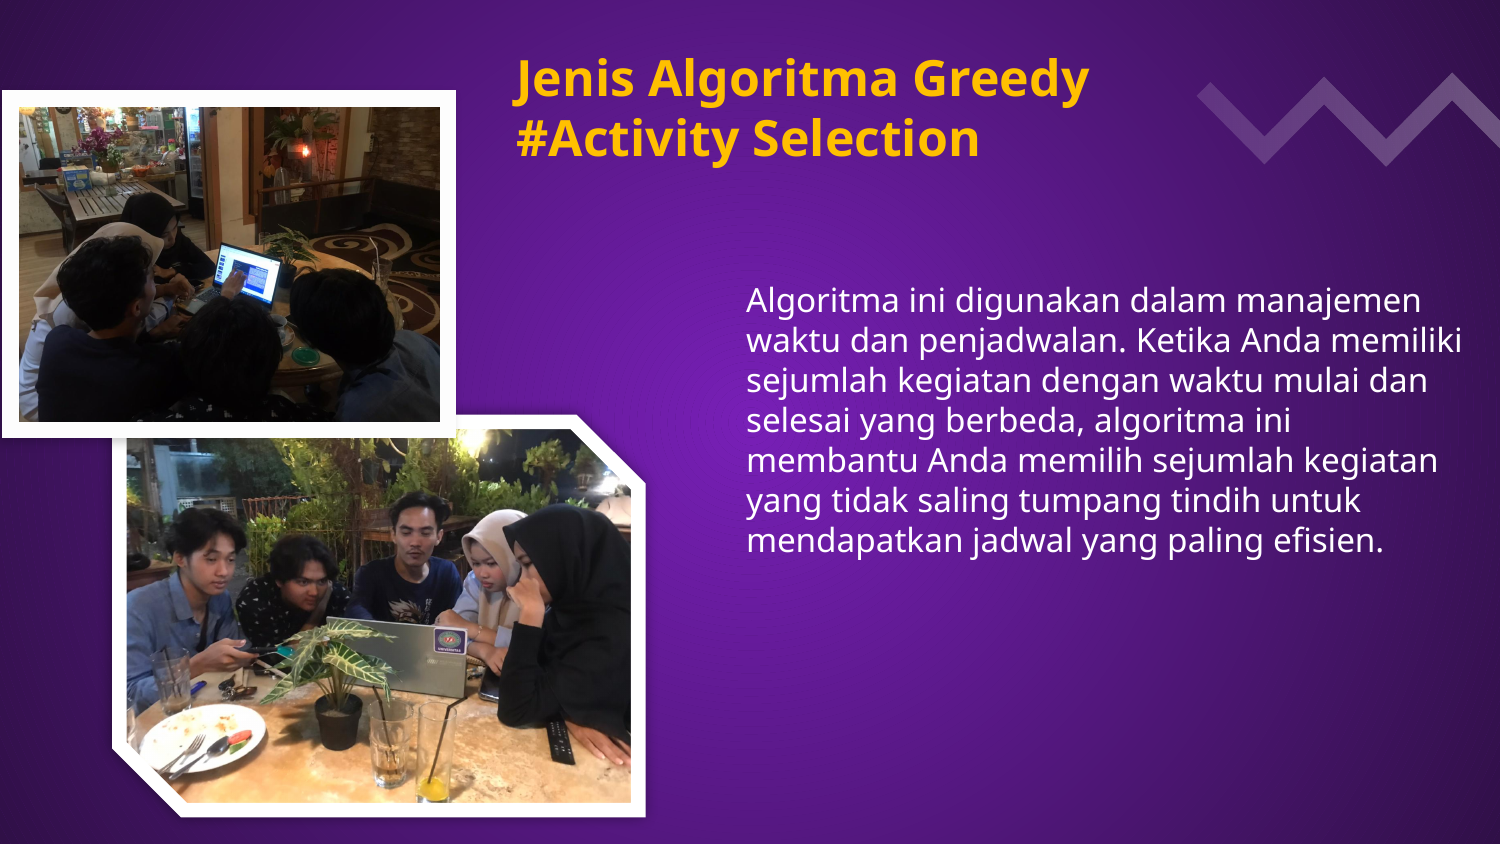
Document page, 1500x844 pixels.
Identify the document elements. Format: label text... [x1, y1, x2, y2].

picture [18, 106, 639, 811]
title Jenis Algoritma Greedy #Activity Selection [501, 31, 1265, 182]
text_box Algoritma ini digunakan dalam manajemen waktu dan penjadwalan. Ketika Anda memiliki sejumlah kegiatan dengan waktu mulai dan selesai yang berbeda, algoritma ini membantu Anda memilih sejumlah kegiatan yang tidak saling tumpang tindih untuk mendapatkan jadwal yang paling efisien. [731, 264, 1482, 580]
picture [1265, 72, 1500, 167]
